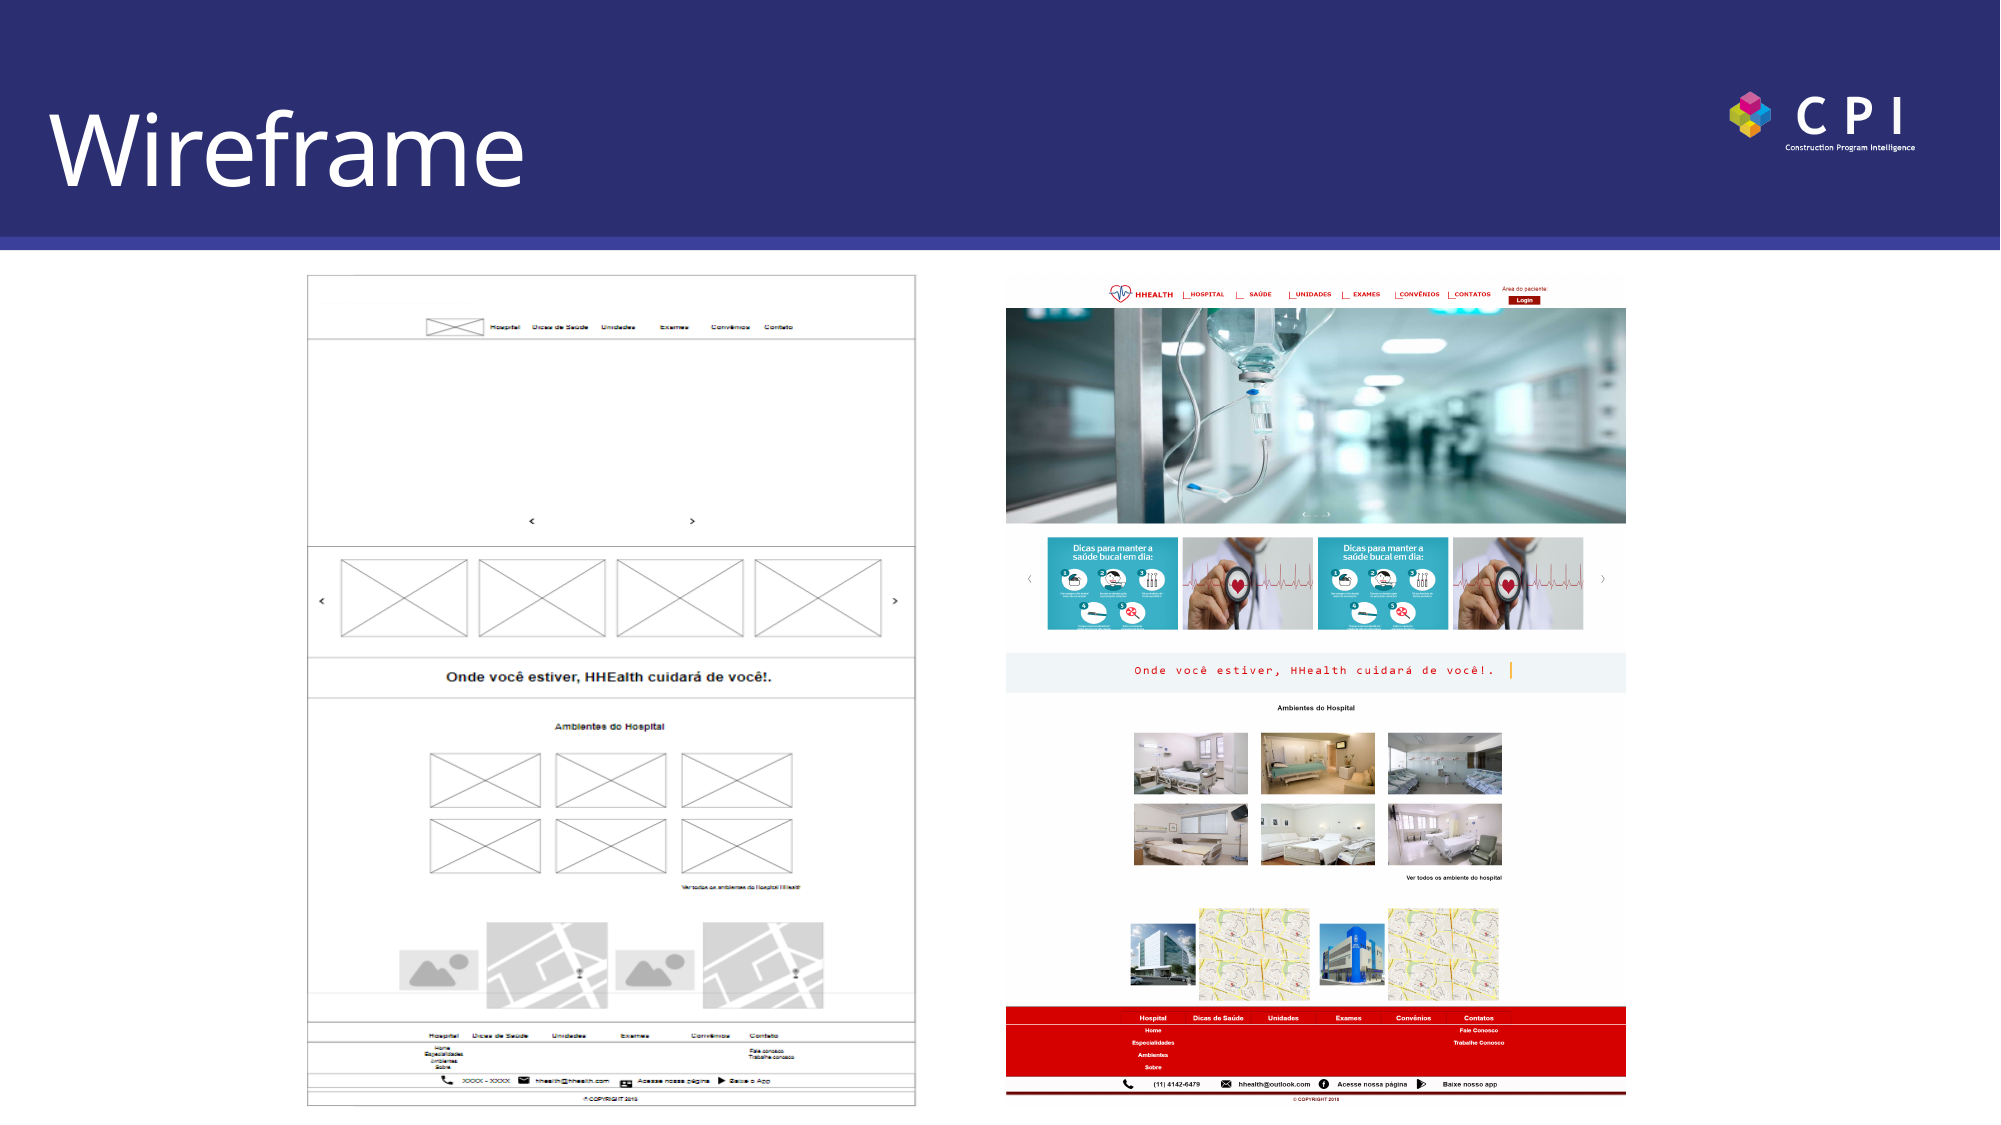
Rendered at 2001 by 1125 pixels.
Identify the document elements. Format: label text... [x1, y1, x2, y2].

text_box Wireframe [33, 45, 1609, 216]
picture [1006, 274, 1626, 1107]
picture [307, 274, 917, 1107]
picture [1707, 0, 1969, 262]
